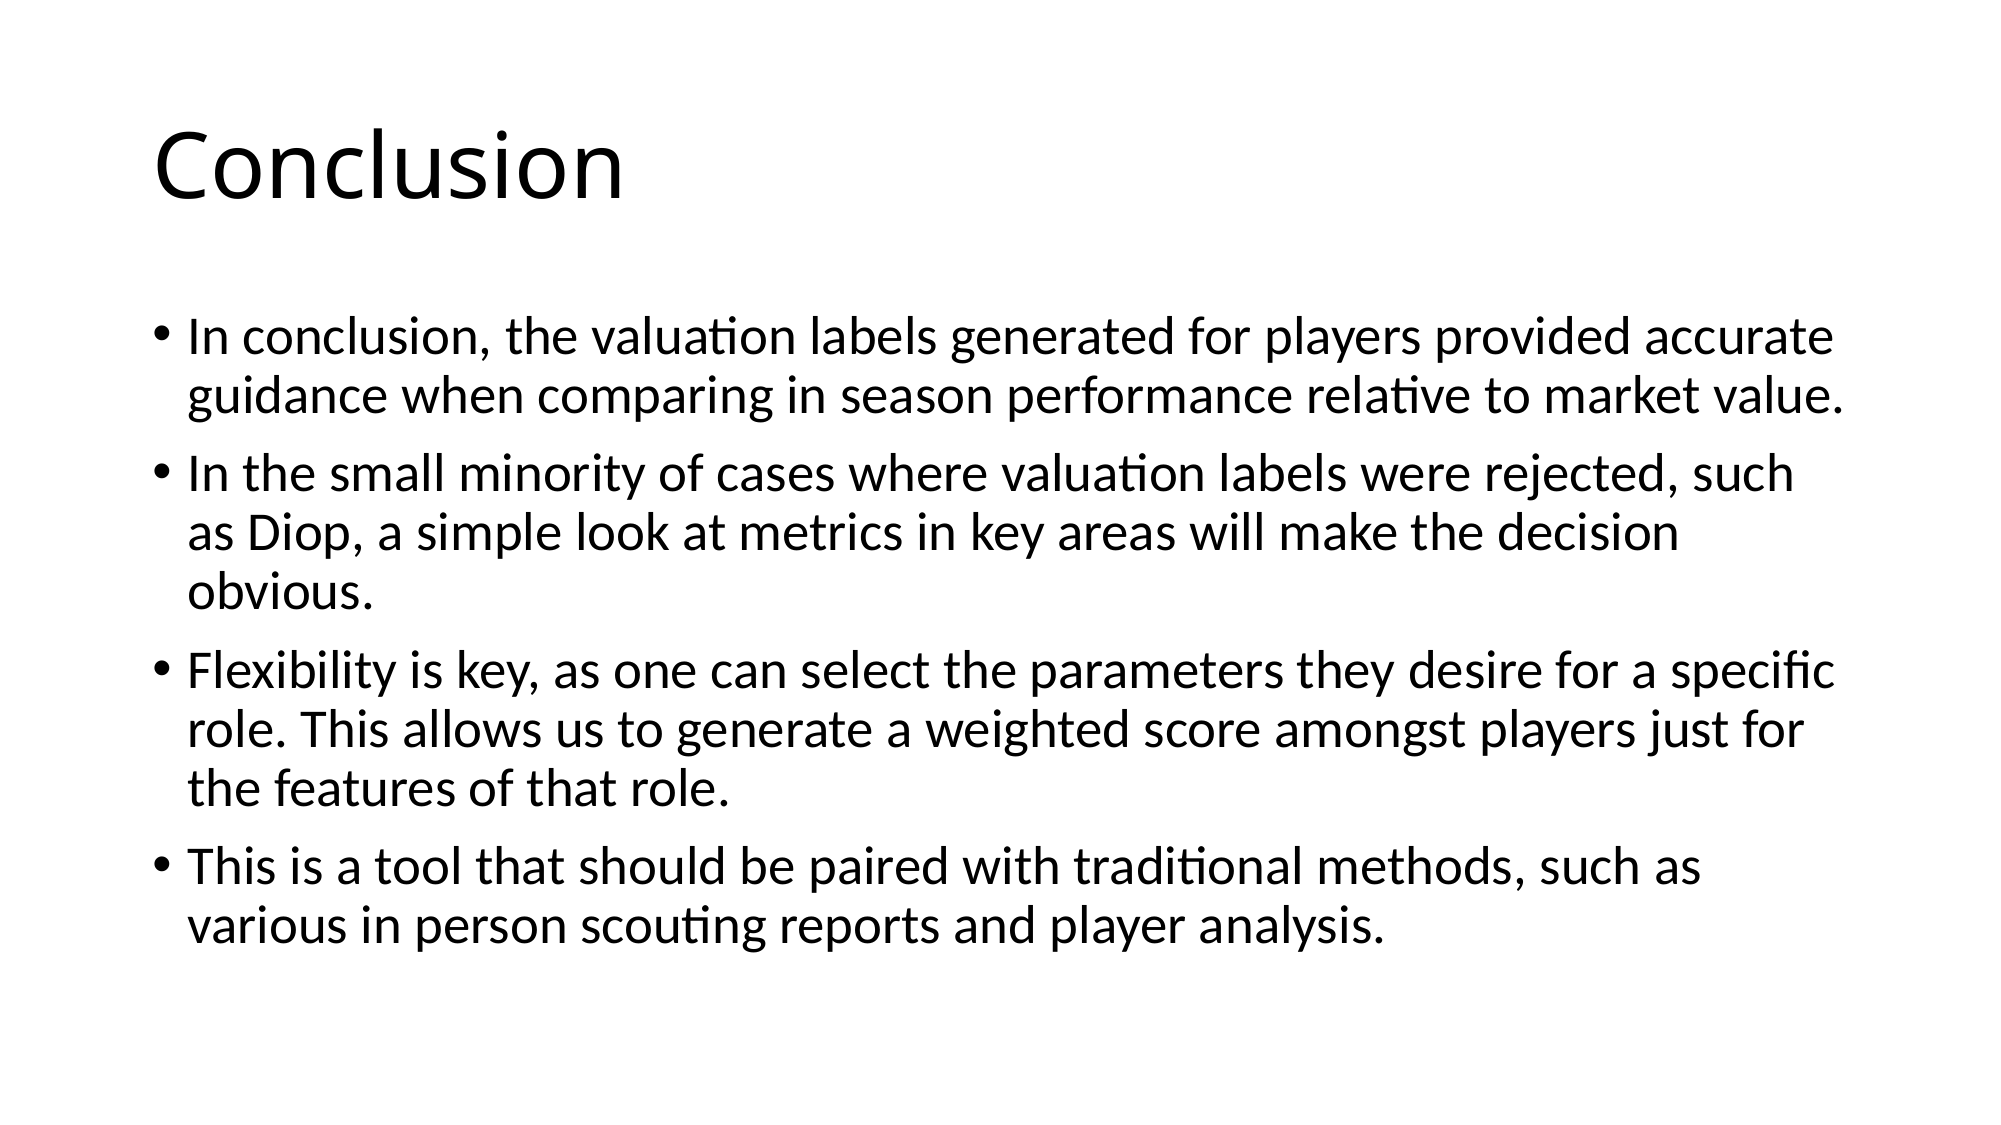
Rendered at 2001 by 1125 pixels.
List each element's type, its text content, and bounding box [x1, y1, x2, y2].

list In conclusion, the valuation labels generated for players provided accurate guidance when comparing in season performance relative to market value. In the small minority of cases where valuation labels were rejected, such as Diop, a simple look at metrics in key areas will make the decision obvious. Flexibility is key, as one can select the parameters they desire for a specific role. This allows us to generate a weighted score amongst players just for the features of that role. This is a tool that should be paired with traditional methods, such as various in person scouting reports and player analysis. [137, 299, 1863, 1014]
title Conclusion [137, 59, 1863, 278]
